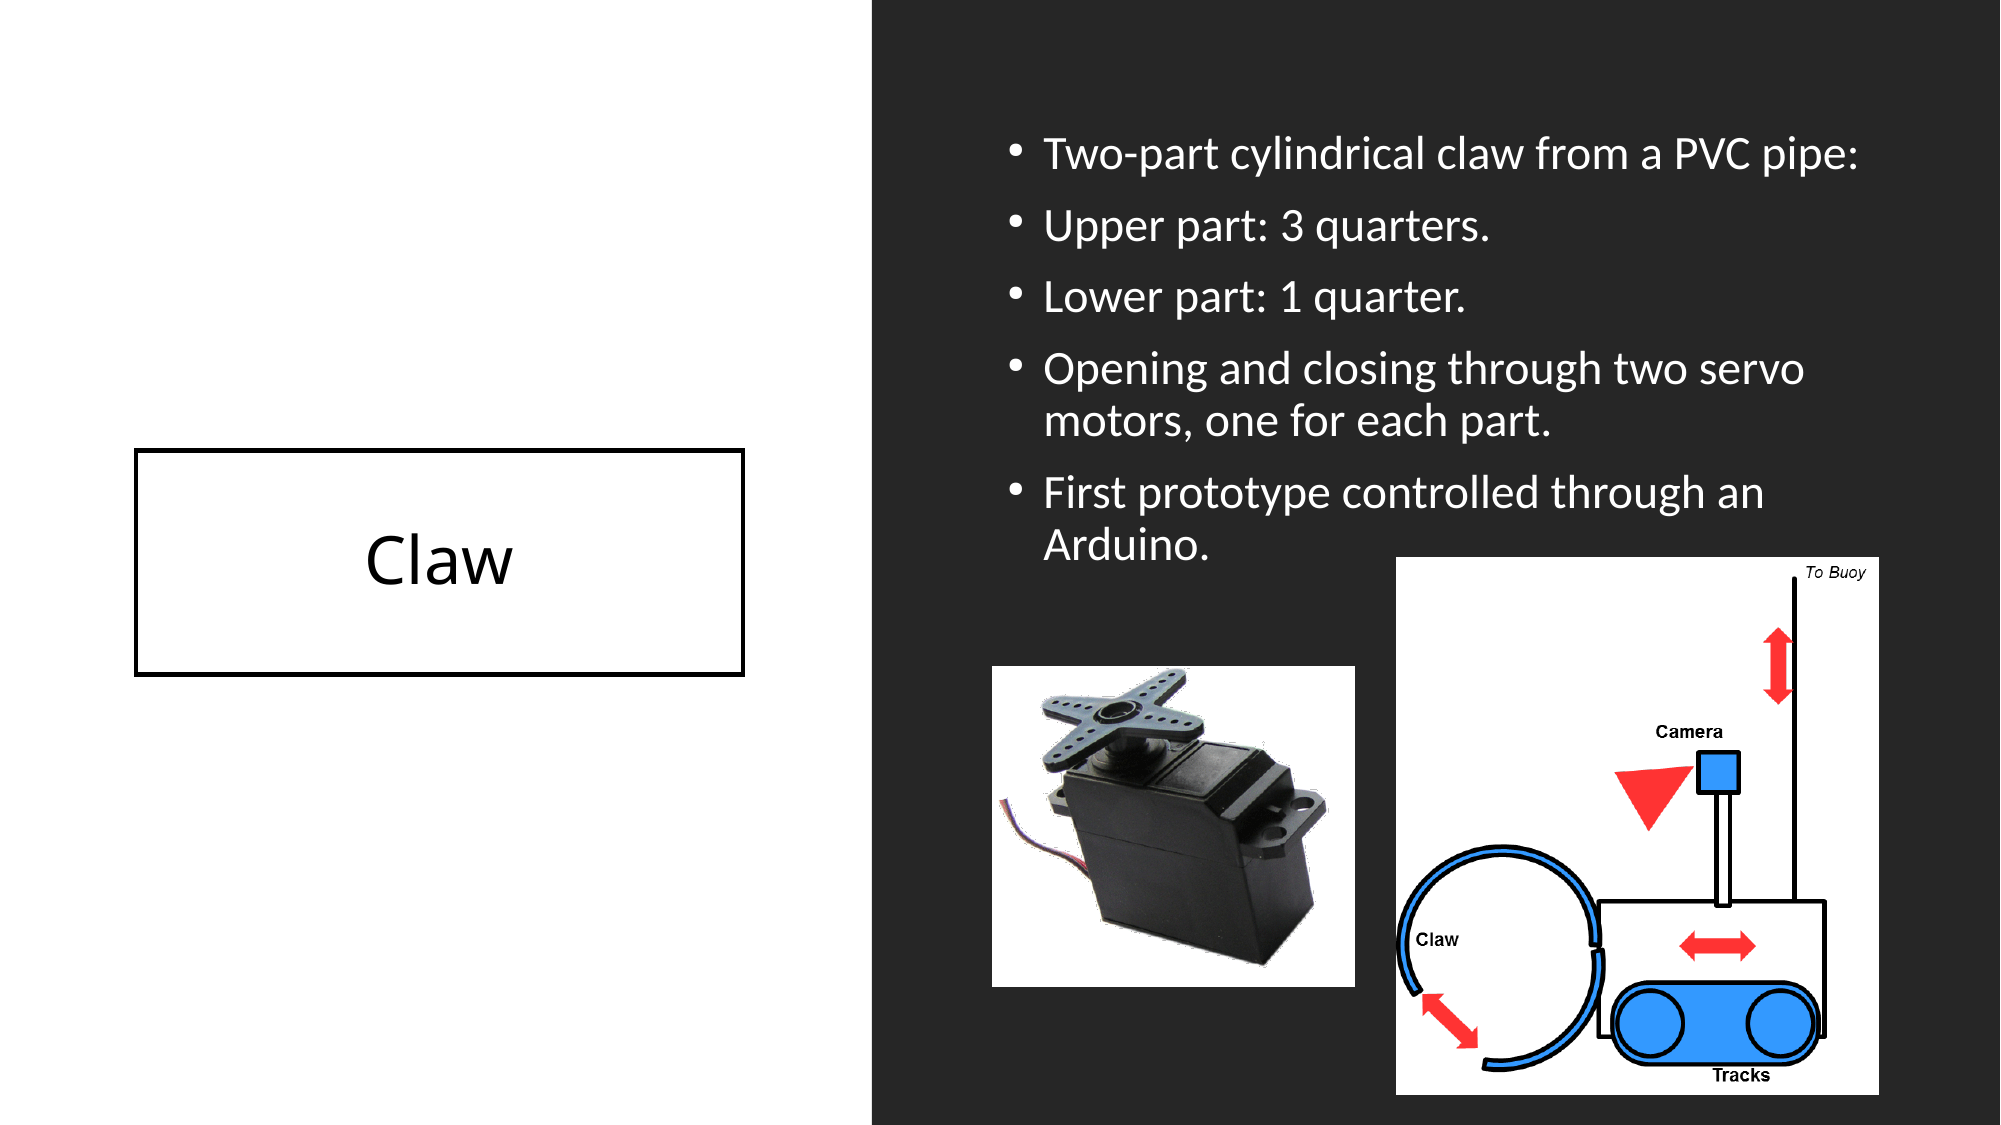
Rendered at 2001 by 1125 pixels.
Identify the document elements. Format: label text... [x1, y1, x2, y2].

text_box [871, 0, 2000, 1125]
picture [1395, 556, 1880, 1096]
picture [992, 665, 1356, 987]
title Claw [136, 450, 743, 675]
list Two-part cylindrical claw from a PVC pipe: Upper part: 3 quarters. Lower part: 1 quarter. Opening and closing through two servo motors, one for each part. First prototype controlled through an Arduino. [992, 96, 1880, 602]
